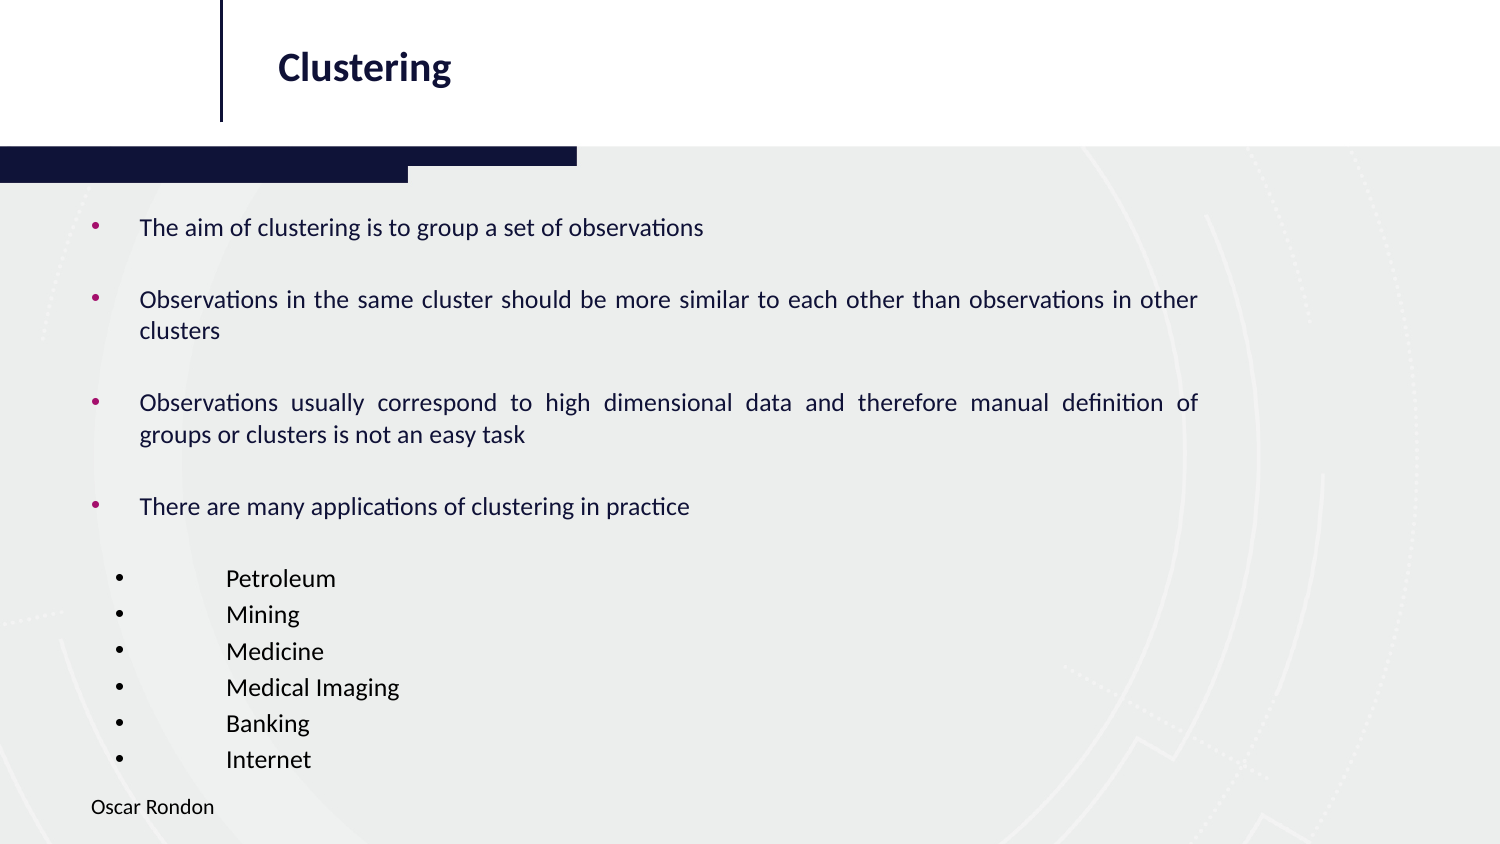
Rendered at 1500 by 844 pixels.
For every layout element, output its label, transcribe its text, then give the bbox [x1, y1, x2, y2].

picture [0, 0, 1500, 844]
list Clustering [263, 32, 1404, 106]
list The aim of clustering is to group a set of observations Observations in the same cluster should be more similar to each other than observations in other clusters Observations usually correspond to high dimensional data and therefore manual definition of groups or clusters is not an easy task There are many applications of clustering in practice Petroleum Mining Medicine Medical Imaging Banking Internet [76, 202, 1217, 784]
list Oscar Rondon [76, 784, 1217, 821]
